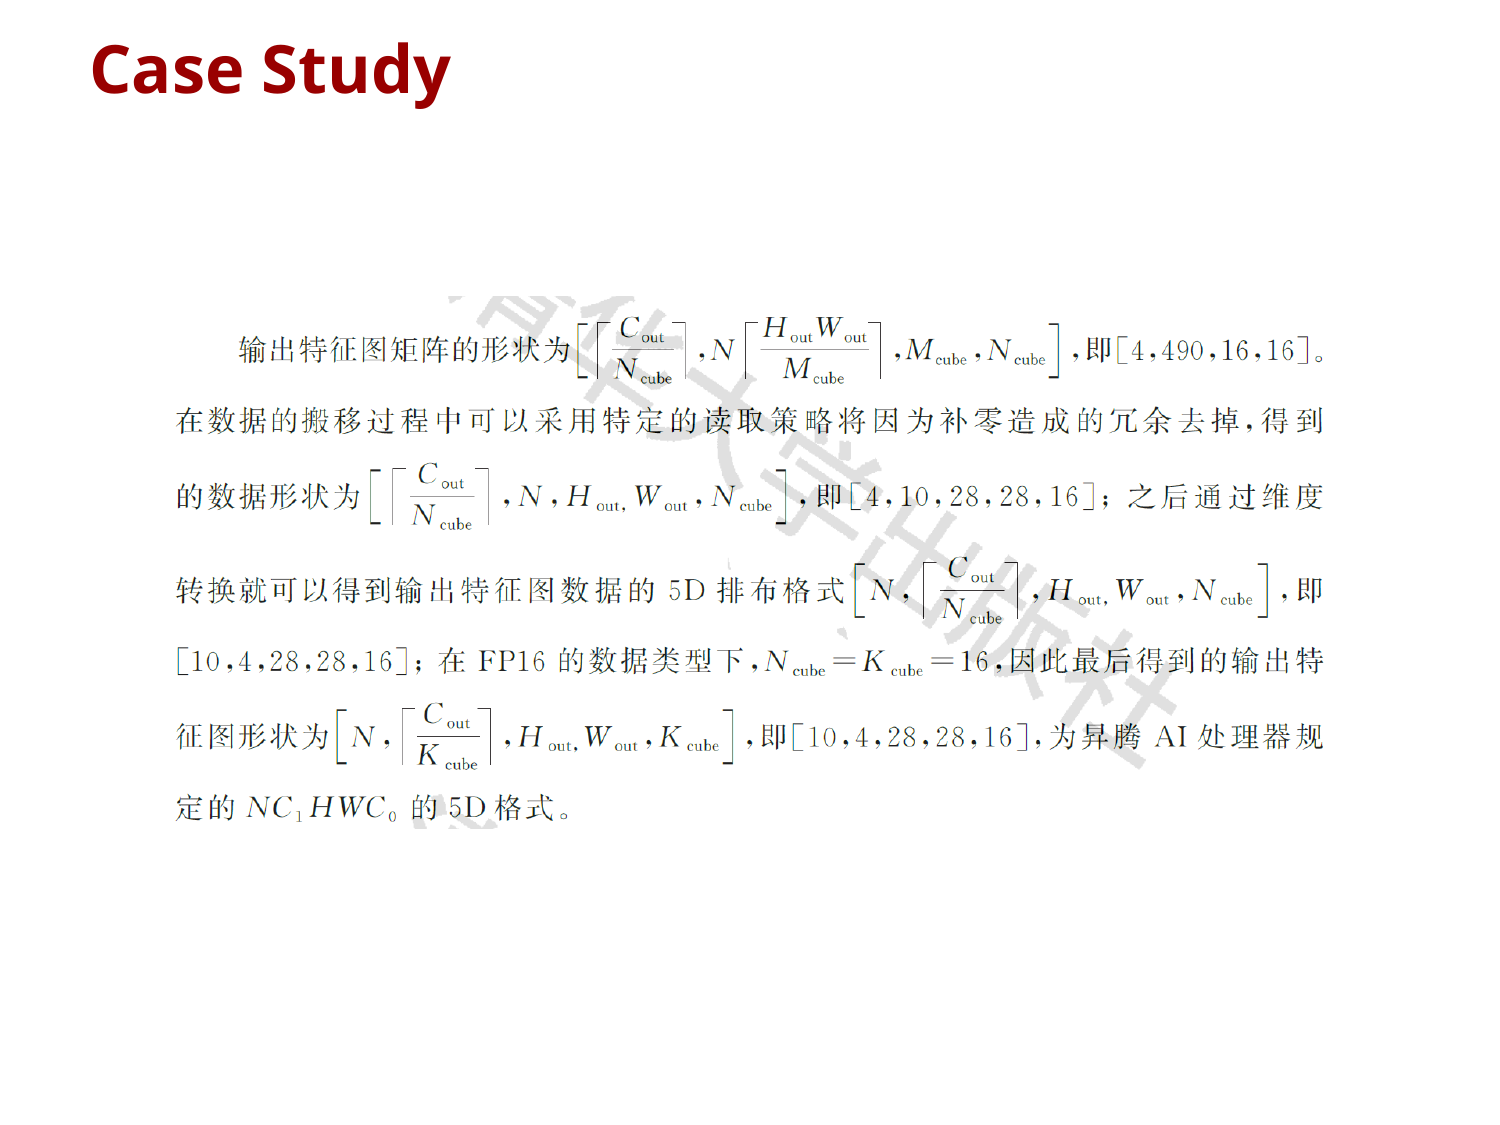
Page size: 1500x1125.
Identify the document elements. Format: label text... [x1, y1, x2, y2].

picture [162, 295, 1337, 830]
text_box Case Study [89, 35, 1367, 115]
